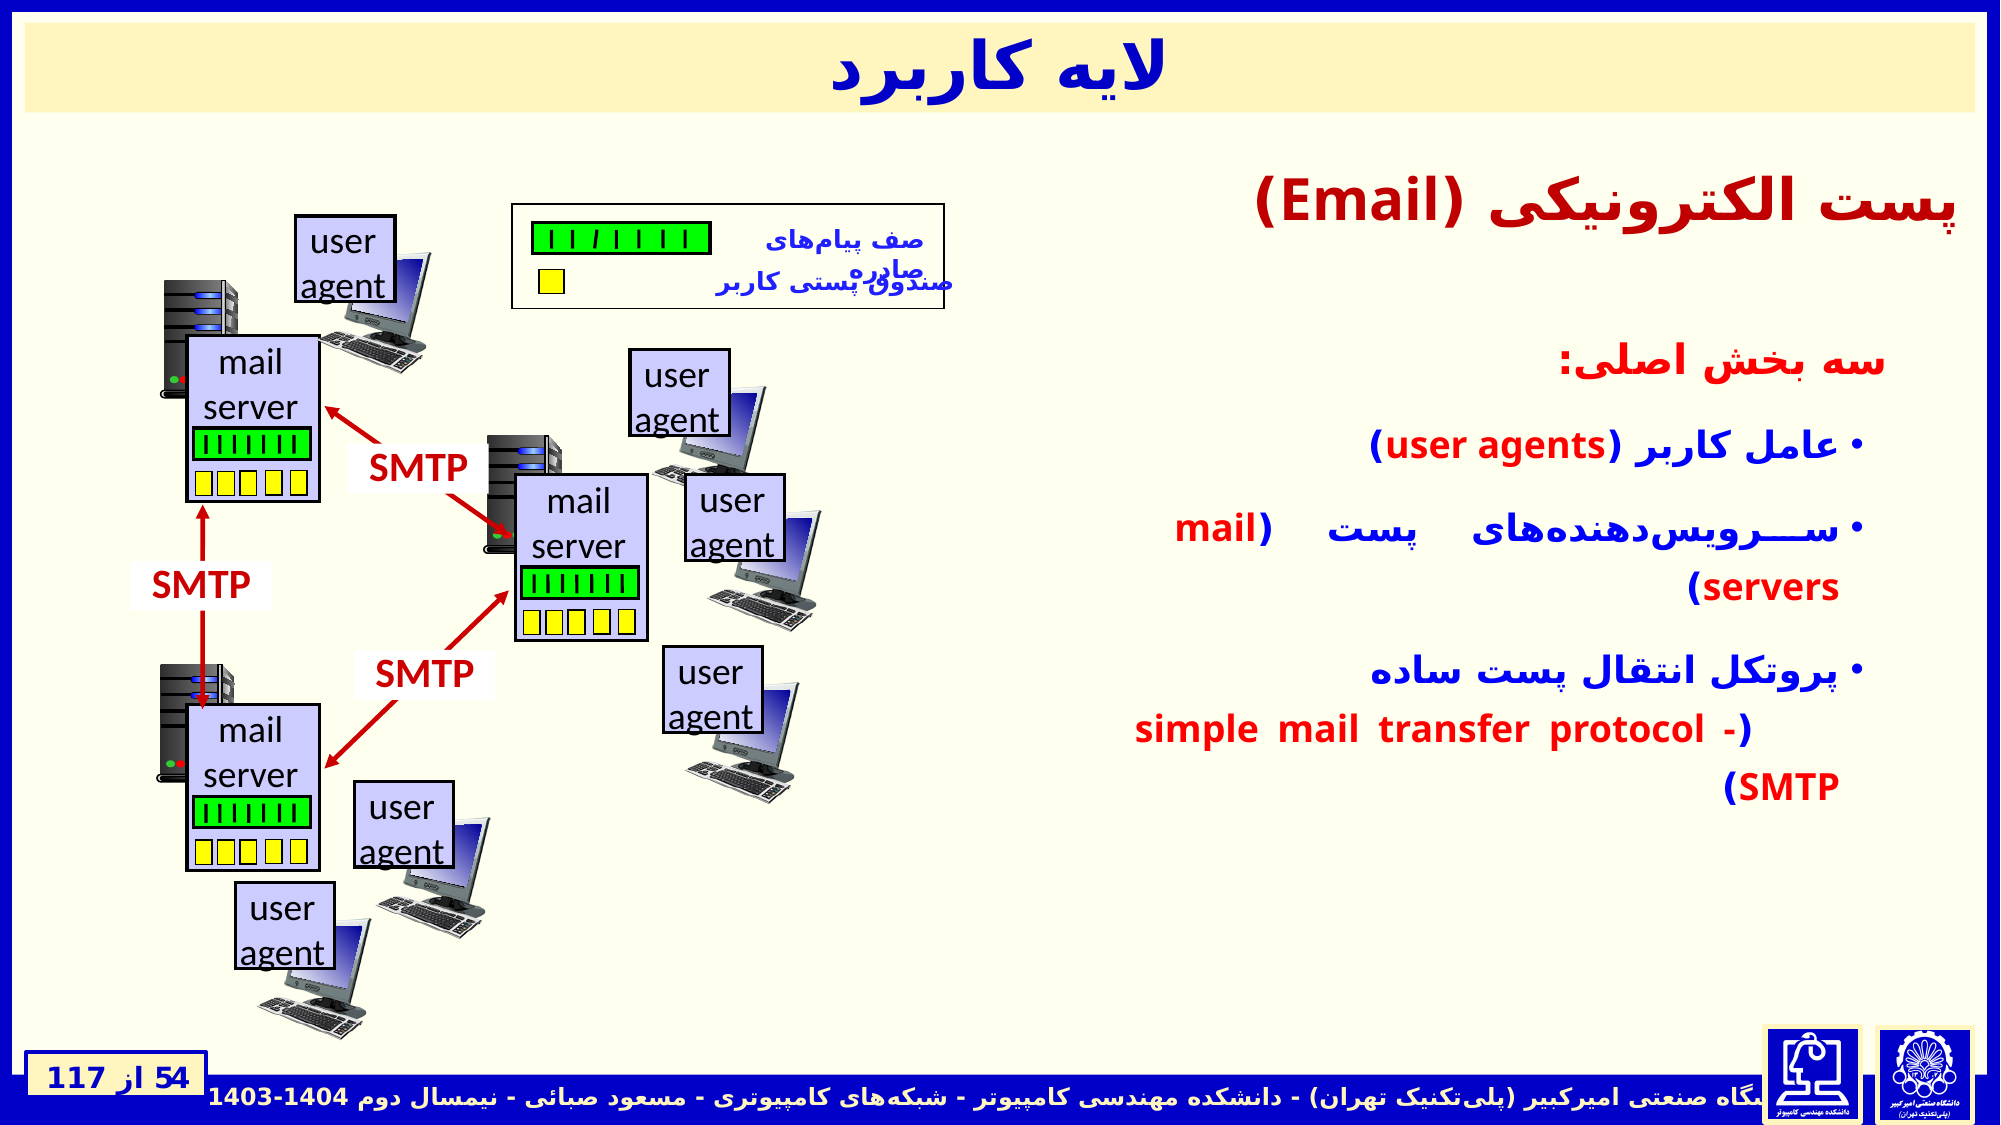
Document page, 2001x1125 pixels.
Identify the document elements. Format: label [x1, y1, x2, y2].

text_box [0, 0, 2000, 1125]
text_box [130, 209, 826, 1049]
text_box [511, 203, 979, 309]
